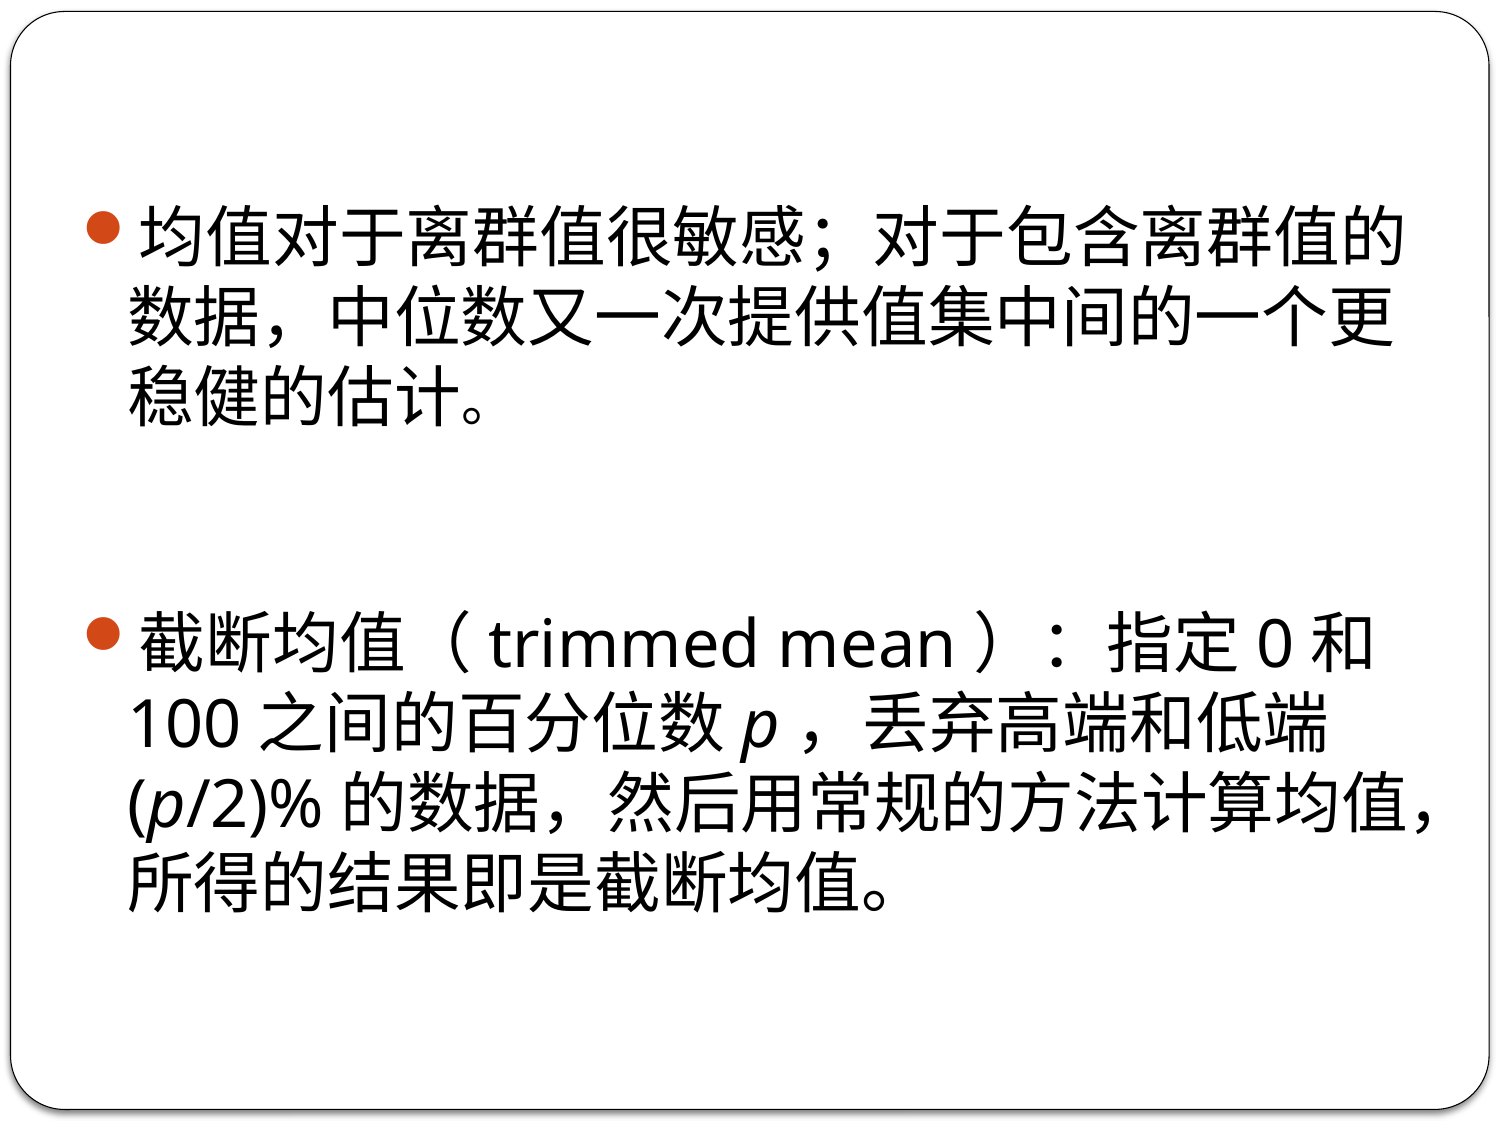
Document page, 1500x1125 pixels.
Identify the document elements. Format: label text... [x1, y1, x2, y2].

list 均值对于离群值很敏感；对于包含离群值的数据，中位数又一次提供值集中间的一个更稳健的估计。 截断均值（trimmed mean）：指定0和100之间的百分位数p，丢弃高端和低端(p/2)%的数据，然后用常规的方法计算均值，所得的结果即是截断均值。 [67, 187, 1459, 1038]
